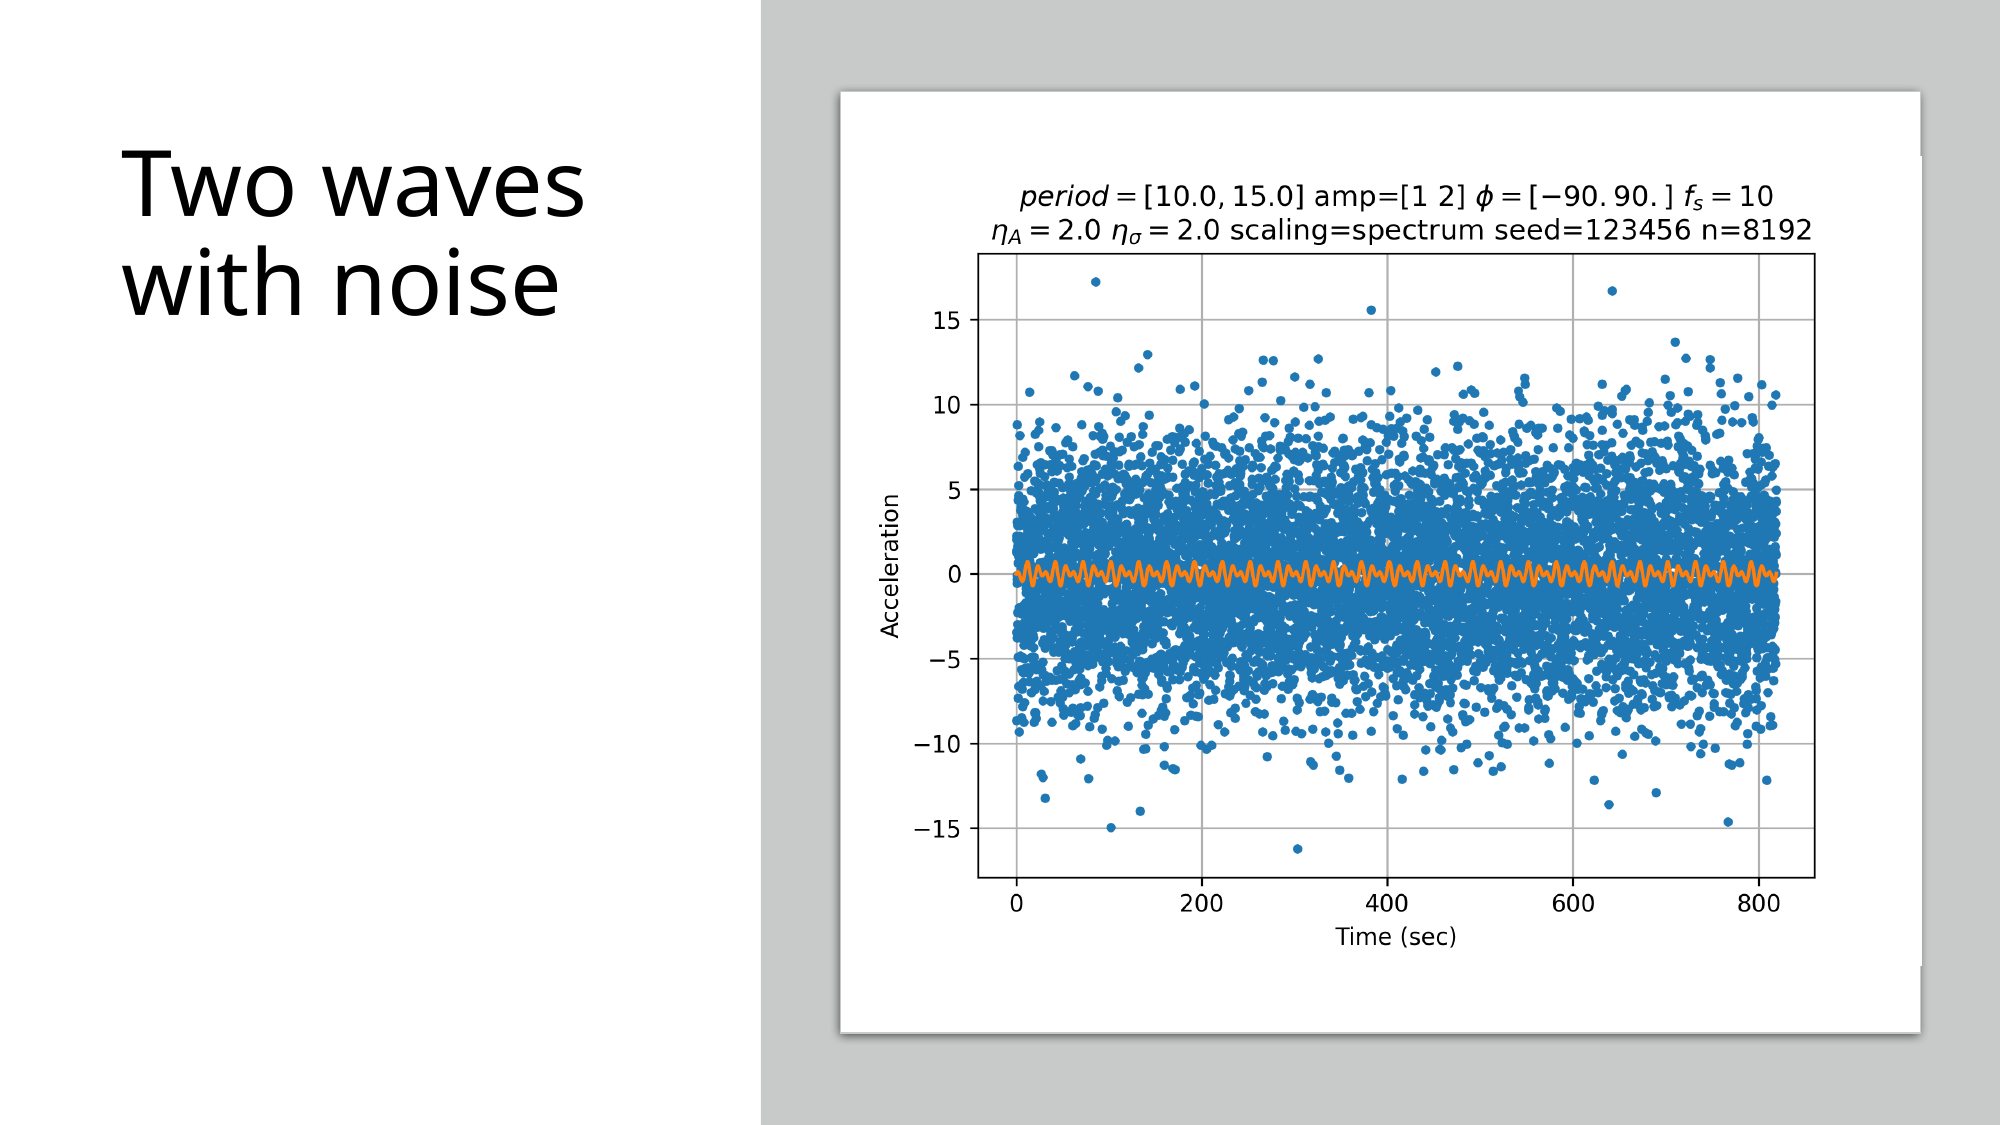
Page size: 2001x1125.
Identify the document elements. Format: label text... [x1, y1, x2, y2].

picture [843, 156, 1922, 966]
title Two waves with noise [106, 103, 682, 370]
text_box [760, 0, 2000, 1125]
text_box [839, 90, 1922, 1034]
